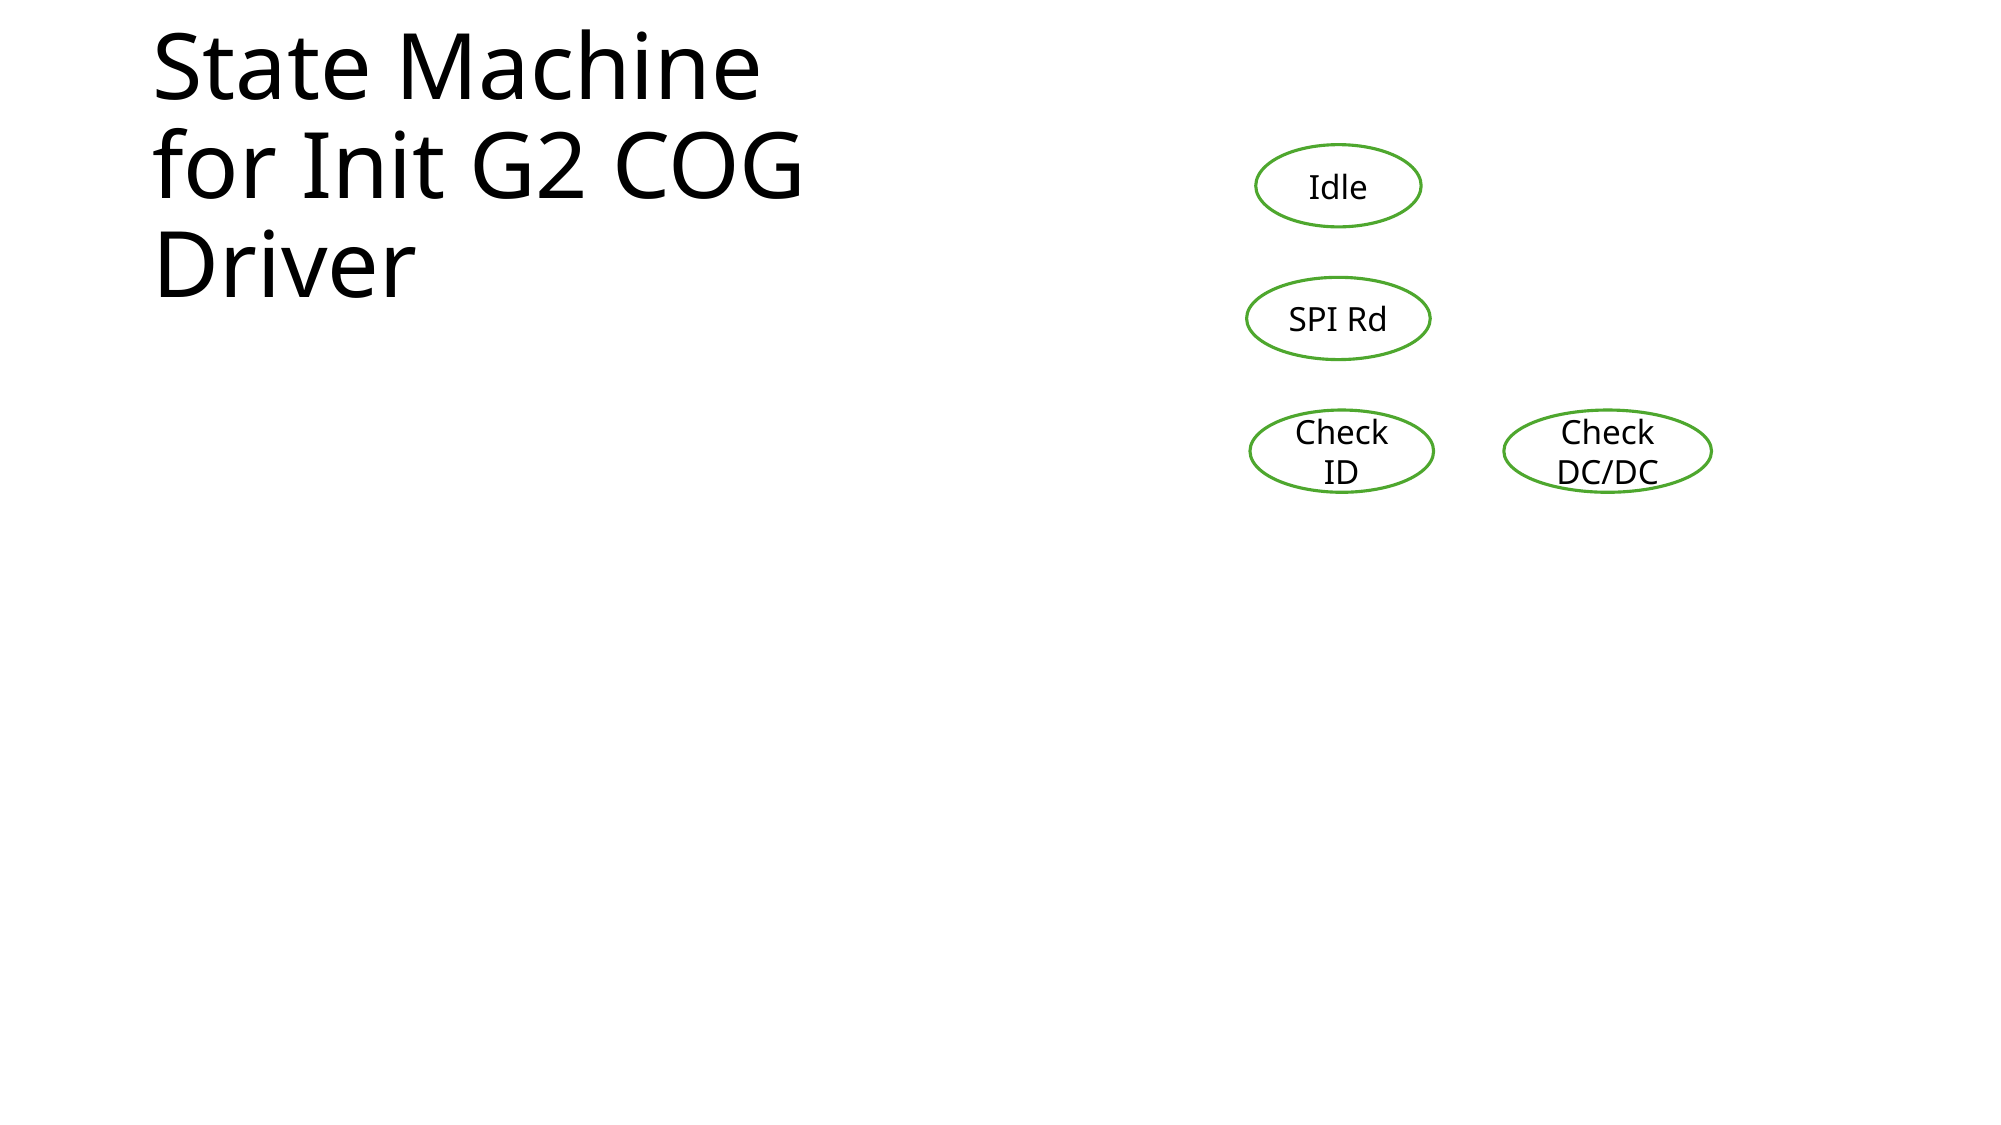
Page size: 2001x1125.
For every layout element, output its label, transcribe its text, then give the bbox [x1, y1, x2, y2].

text_box Check ID [1248, 408, 1436, 494]
text_box SPI Rd [1245, 275, 1432, 362]
text_box Check DC/DC [1502, 408, 1714, 494]
title State Machine for Init G2 COG Driver [137, 59, 902, 278]
text_box Idle [1254, 143, 1423, 229]
